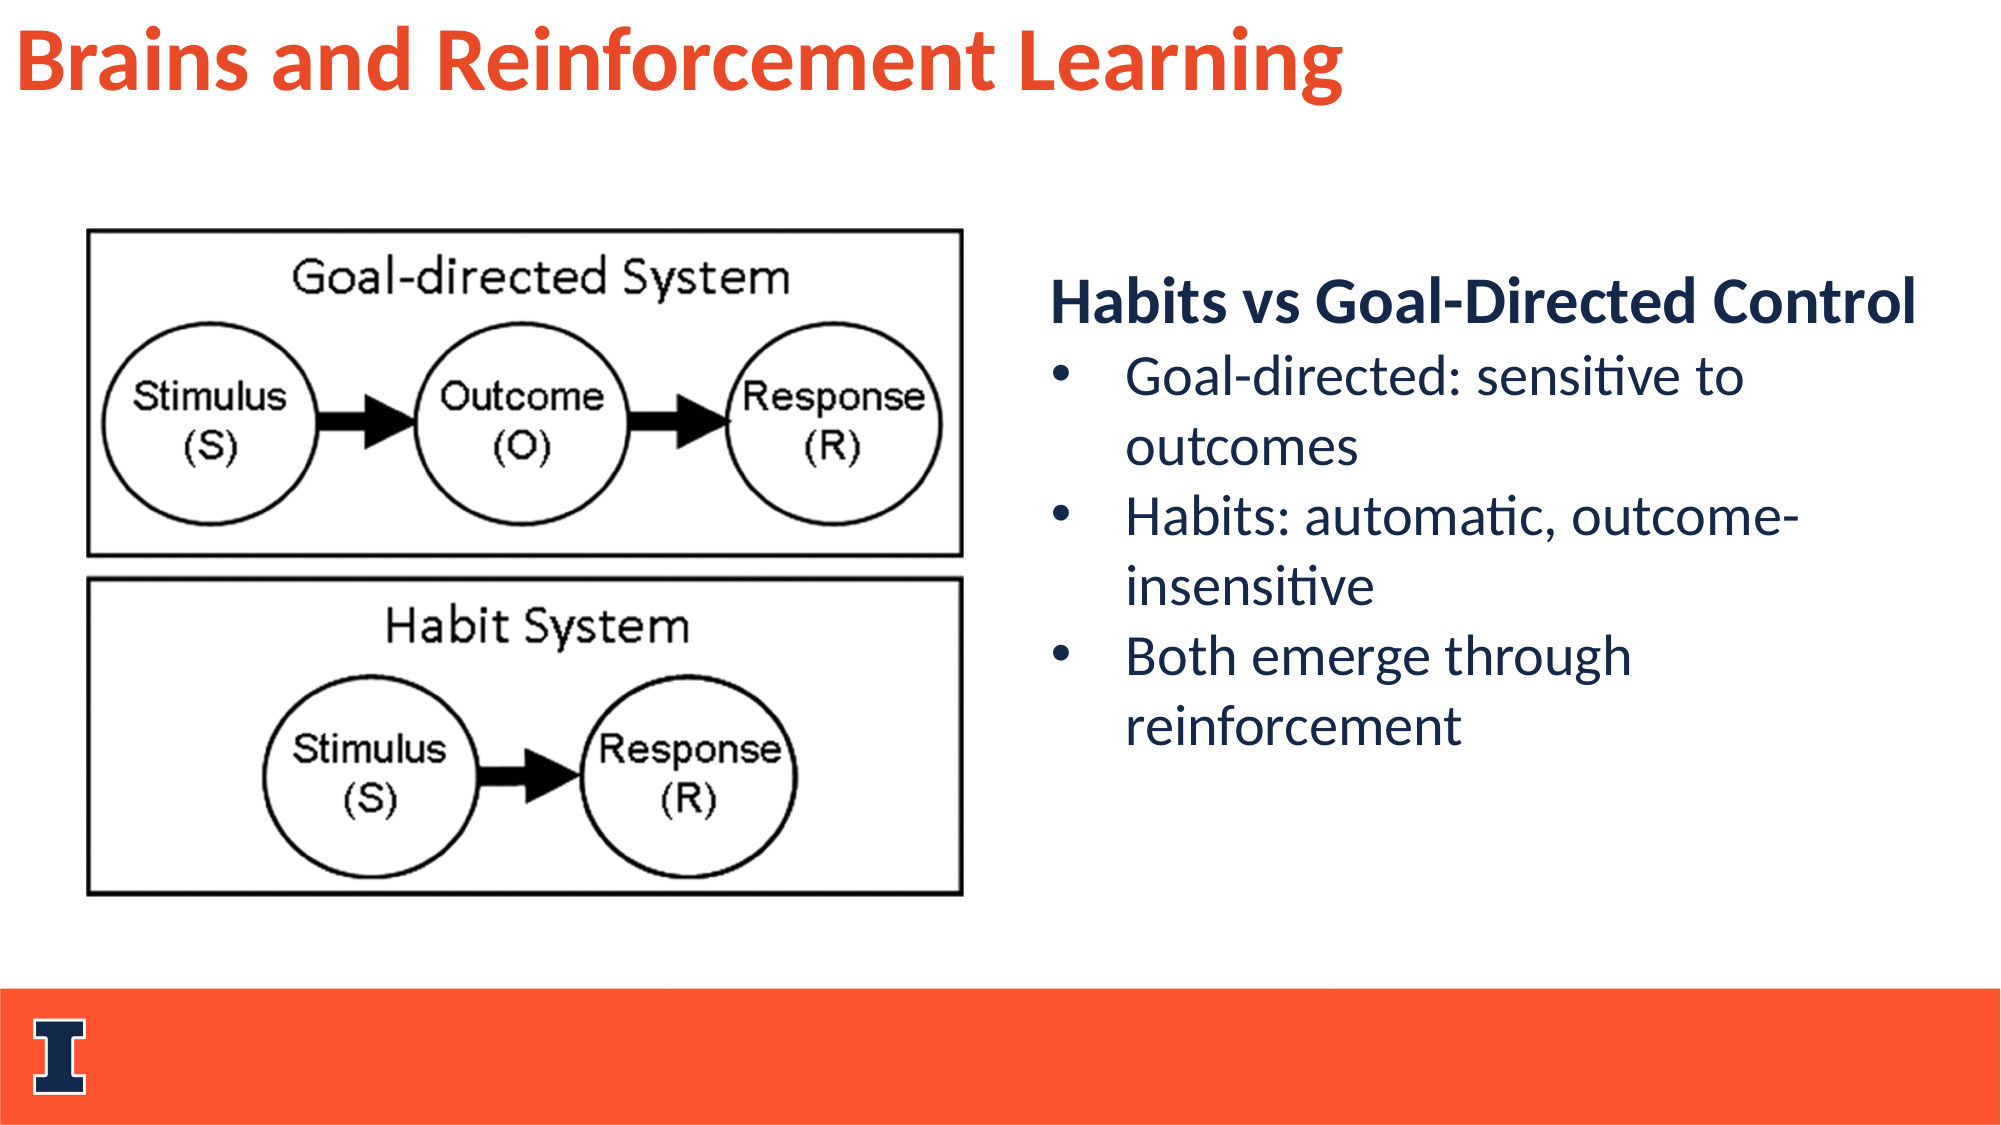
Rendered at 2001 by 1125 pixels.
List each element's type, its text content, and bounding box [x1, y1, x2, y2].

text_box Brains and Reinforcement Learning [0, 0, 1884, 121]
picture [0, 0, 2001, 1125]
text_box Habits vs Goal-Directed Control Goal-directed: sensitive to outcomes Habits: automatic, outcome-insensitive Both emerge through reinforcement [1036, 249, 1962, 765]
